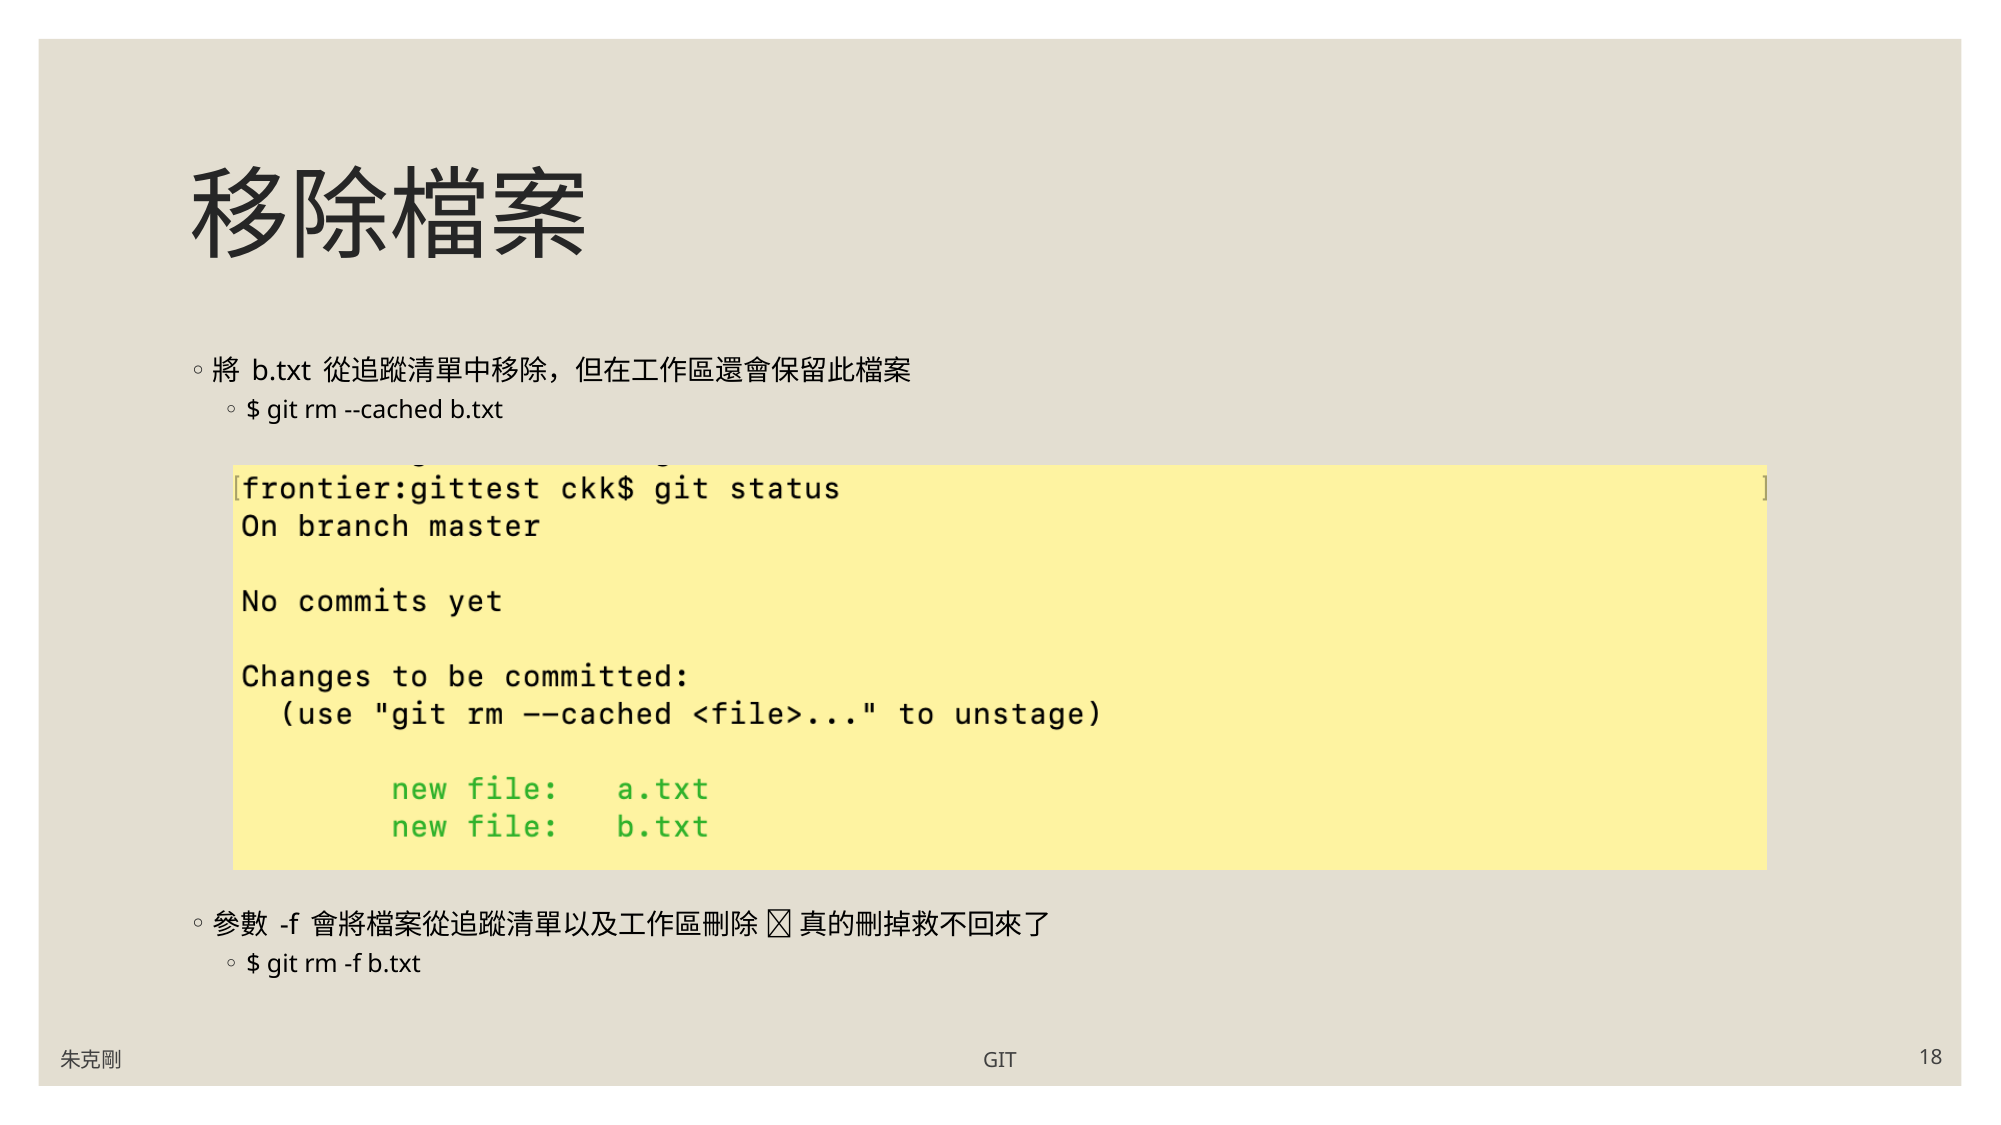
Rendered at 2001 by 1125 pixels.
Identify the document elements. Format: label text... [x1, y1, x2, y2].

slide_number 18 [1717, 1034, 1958, 1080]
footer GIT [572, 1034, 1428, 1080]
picture [233, 465, 1767, 870]
title 移除檔案 [174, 105, 1825, 331]
list 將 b.txt 從追蹤清單中移除，但在工作區還會保留此檔案 $ git rm --cached b.txt 參數 -f 會將檔案從追蹤清單以及工作區刪除  真的刪掉救不回來了 $ git rm -f b.txt [174, 345, 1825, 990]
slide_number 朱克剛 [45, 1034, 495, 1080]
